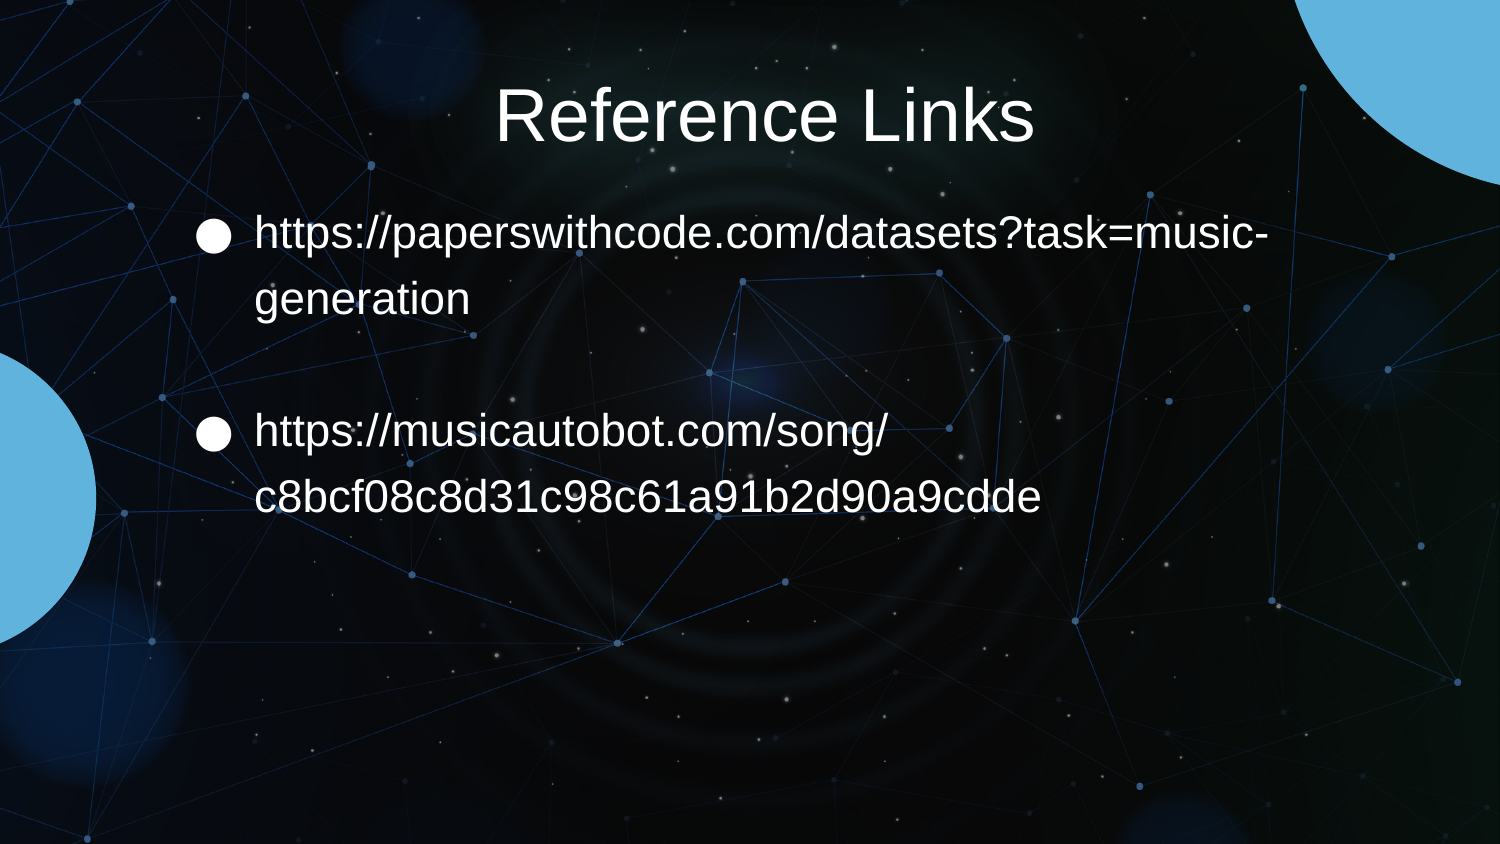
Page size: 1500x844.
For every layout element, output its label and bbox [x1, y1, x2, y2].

picture [0, 0, 1500, 844]
text_box [1279, 0, 1500, 193]
text_box [0, 340, 97, 657]
